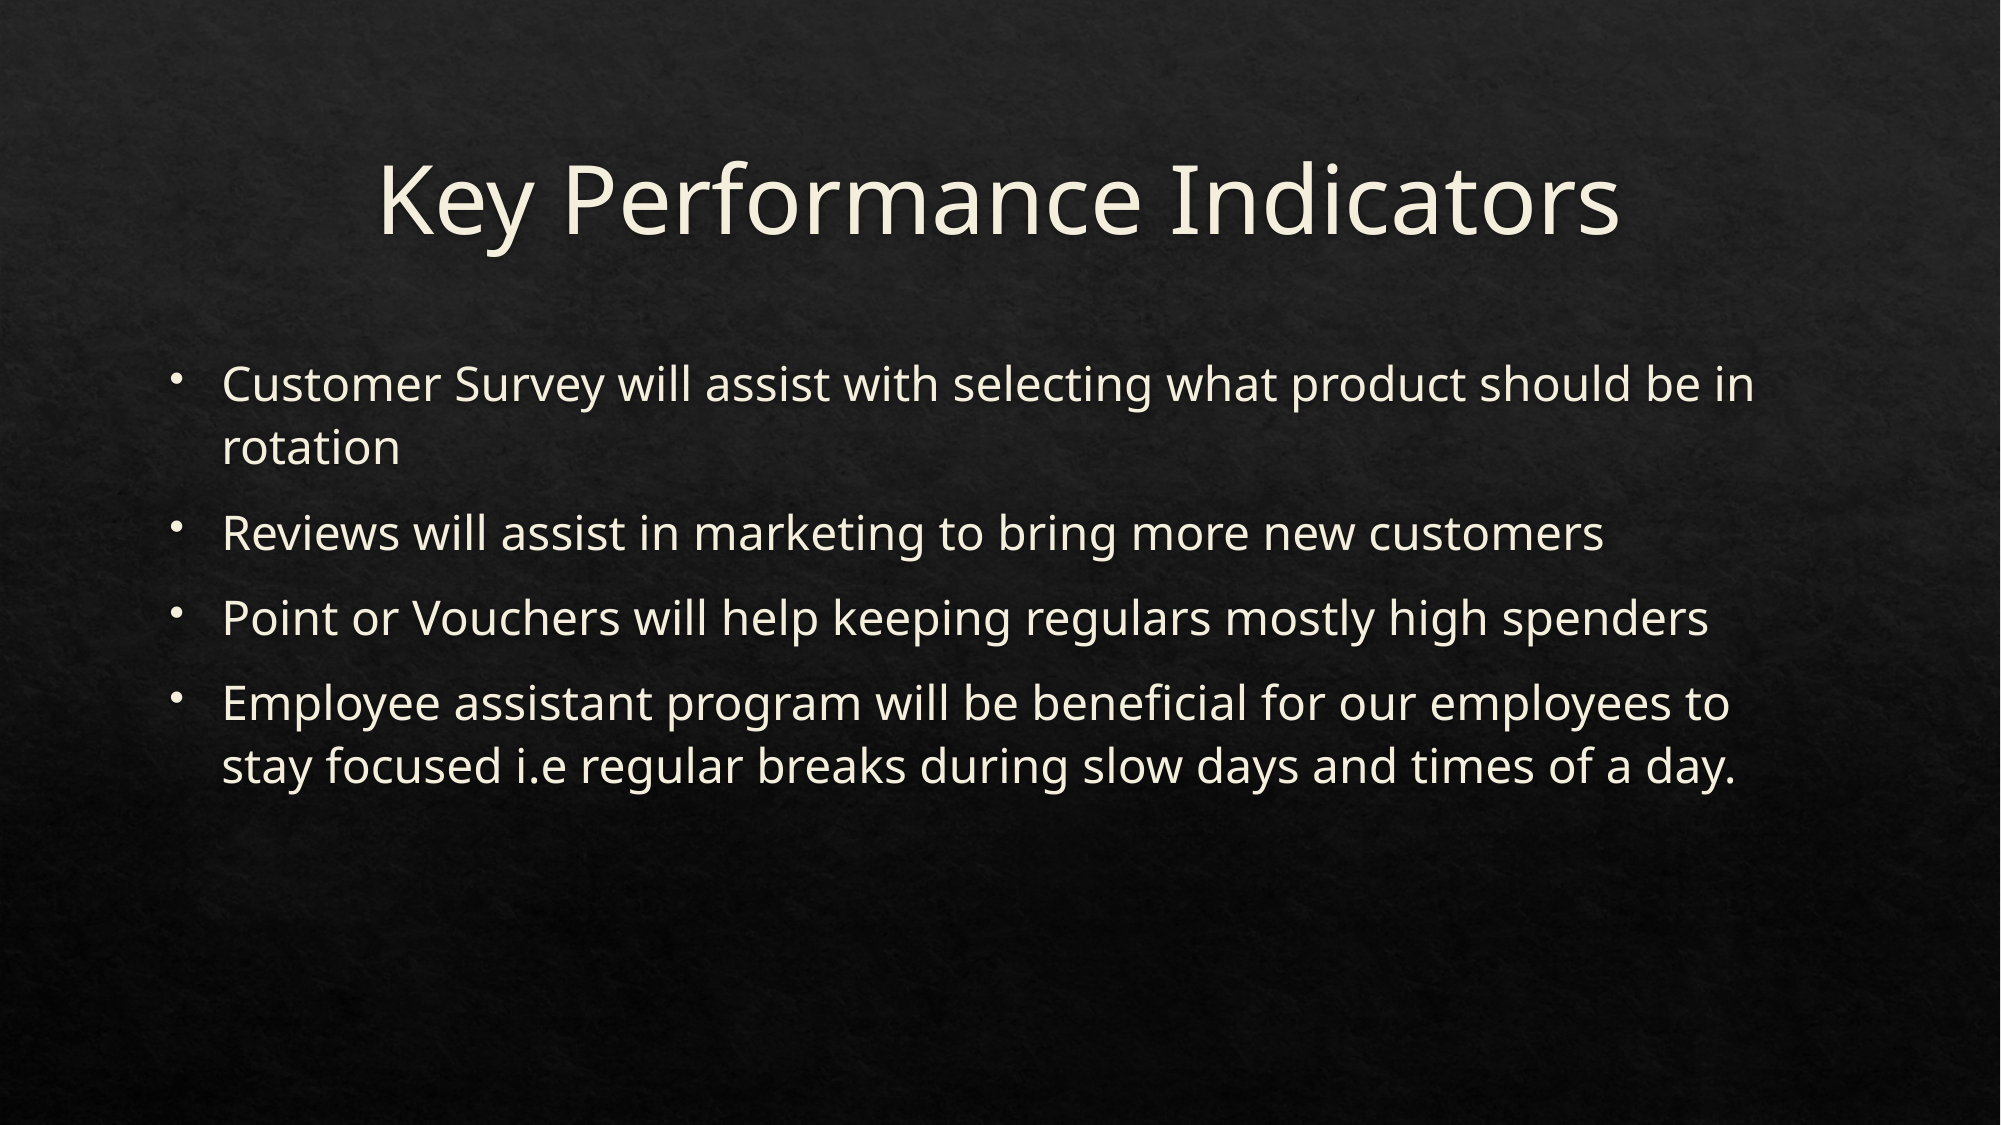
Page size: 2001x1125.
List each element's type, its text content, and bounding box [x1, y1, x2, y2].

title Key Performance Indicators [149, 99, 1849, 307]
list Customer Survey will assist with selecting what product should be in rotation Reviews will assist in marketing to bring more new customers Point or Vouchers will help keeping regulars mostly high spenders Employee assistant program will be beneficial for our employees to stay focused i.e regular breaks during slow days and times of a day. [149, 340, 1849, 950]
